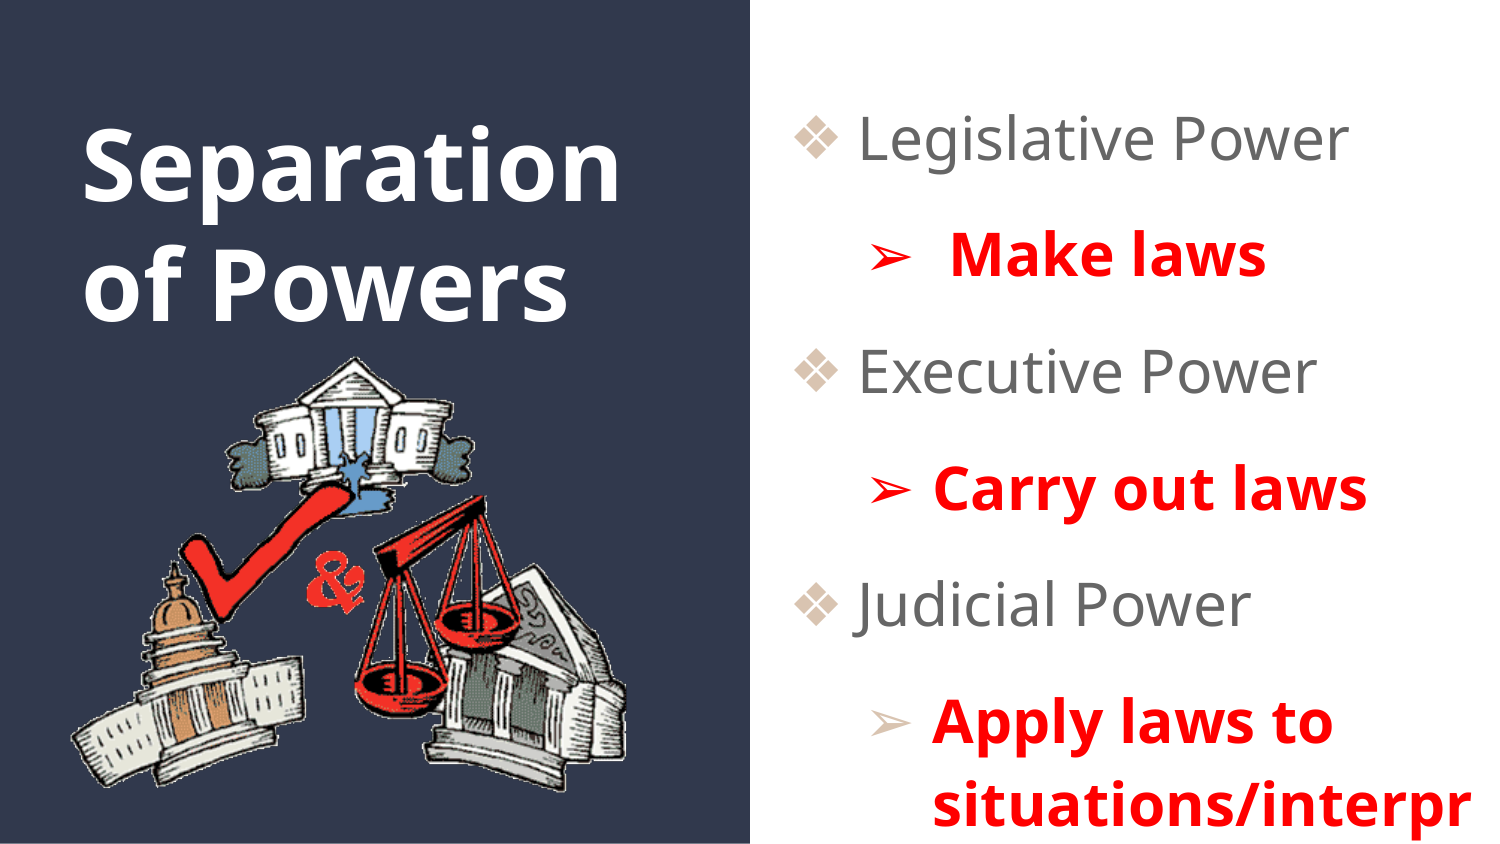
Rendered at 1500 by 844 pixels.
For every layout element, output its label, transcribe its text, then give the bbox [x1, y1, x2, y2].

list Legislative Power Make laws Executive Power Carry out laws Judicial Power Apply laws to situations/interpret [767, 73, 1491, 796]
title Separation of Powers [66, 40, 663, 404]
picture [66, 354, 634, 796]
